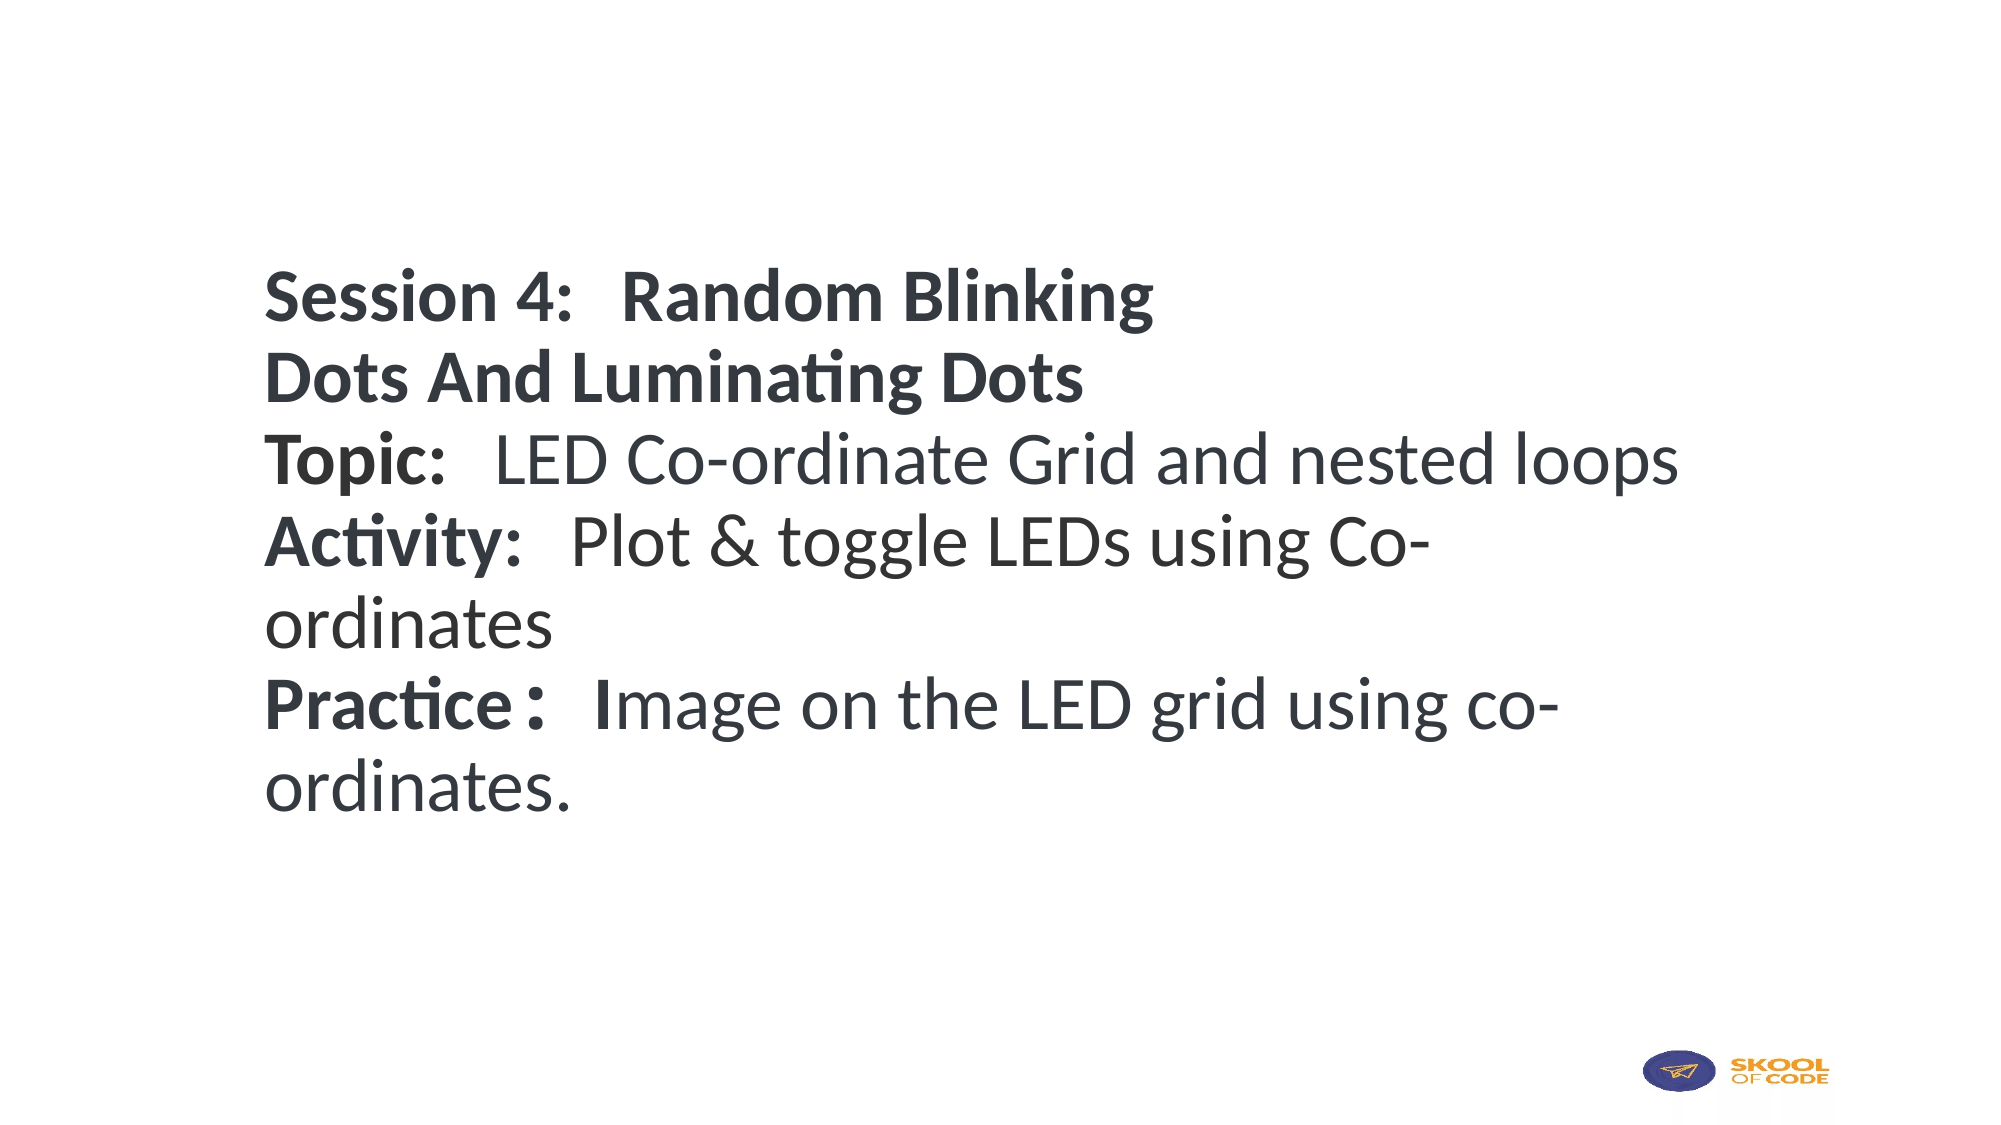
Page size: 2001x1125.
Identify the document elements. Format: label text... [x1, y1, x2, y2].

title Session 4: Random Blinking Dots And Luminating Dots Topic: LED Co-ordinate Grid and nested loops Activity: Plot & toggle LEDs using Co-ordinates Practice: Image on the LED grid using co-ordinates. [249, 184, 1750, 936]
picture [1638, 1014, 1835, 1125]
